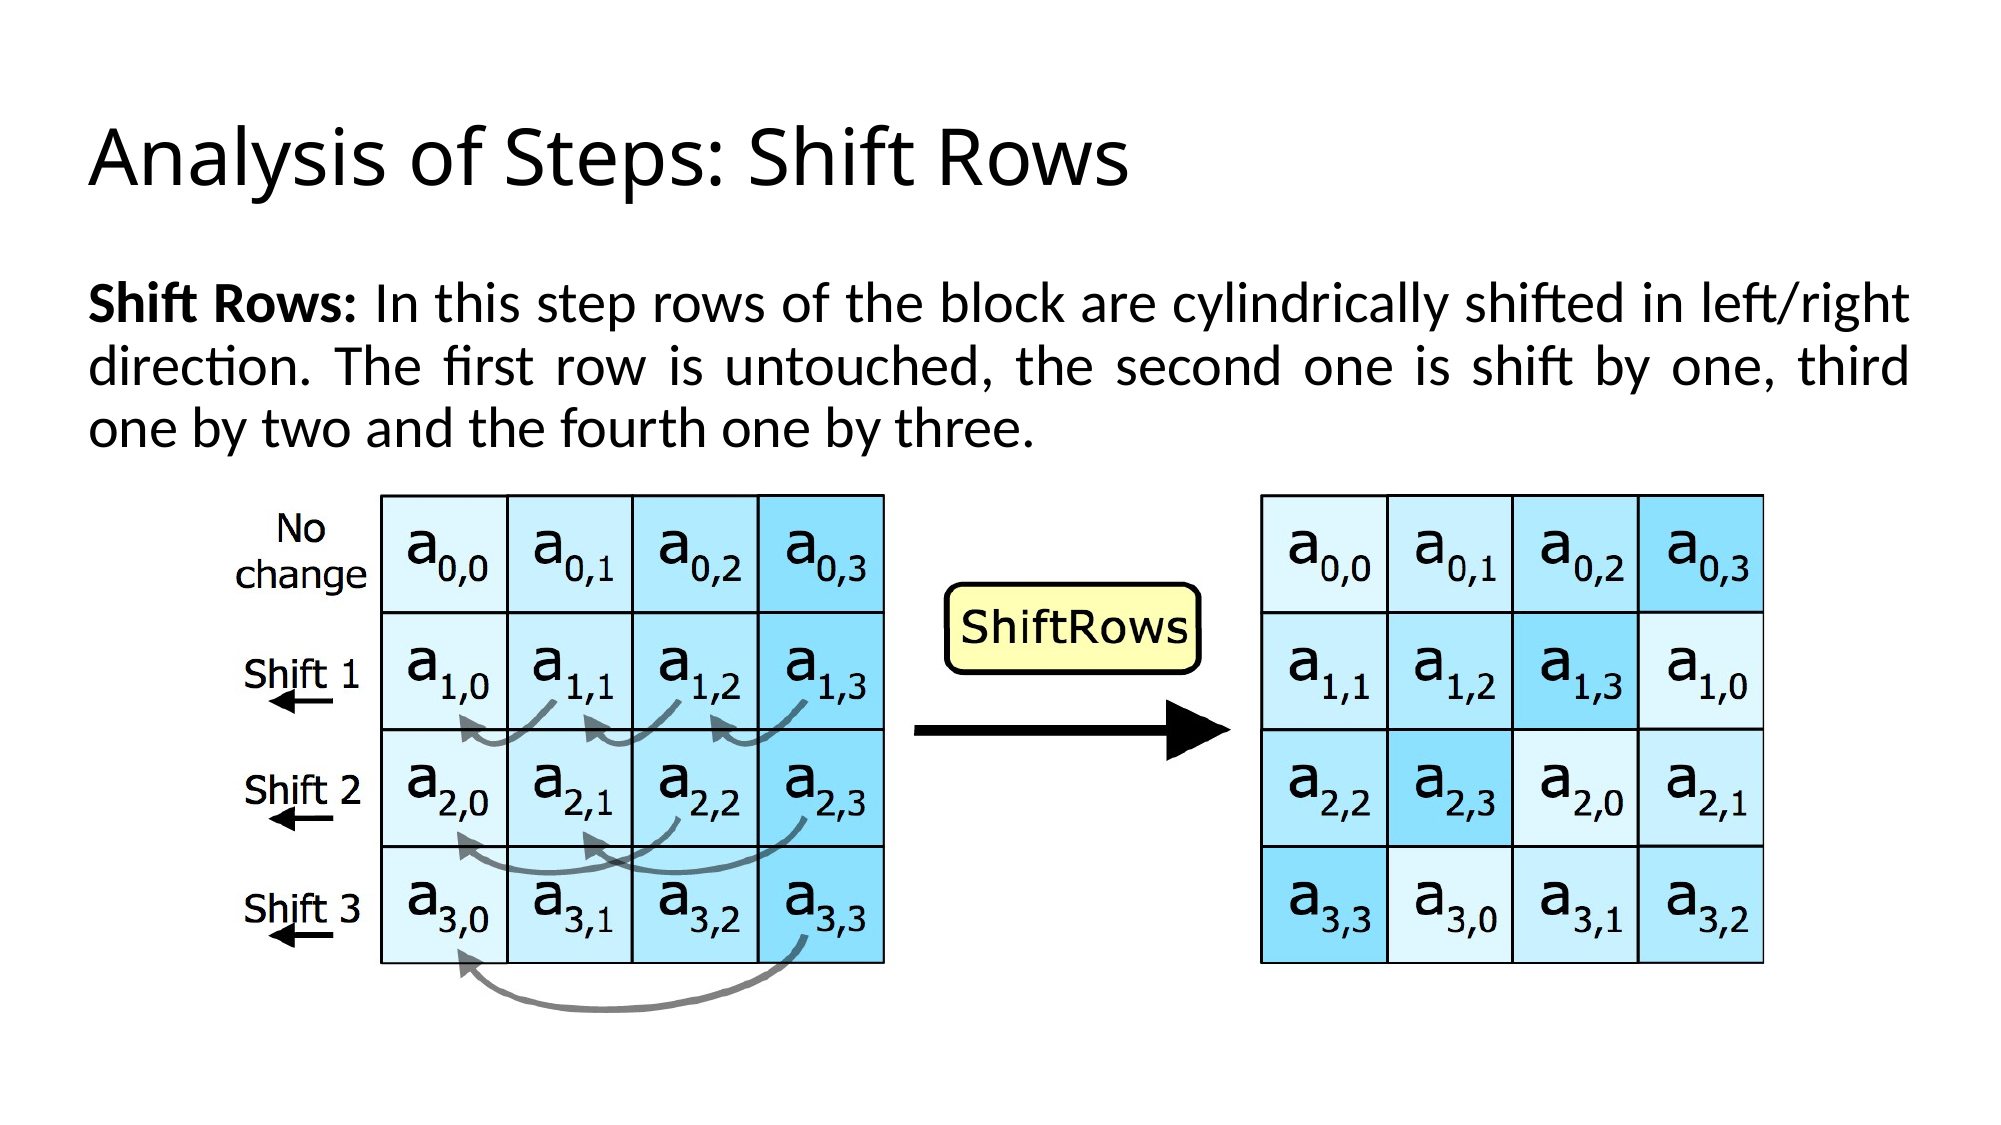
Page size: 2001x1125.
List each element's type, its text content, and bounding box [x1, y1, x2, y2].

list Shift Rows: In this step rows of the block are cylindrically shifted in left/right direction. The first row is untouched, the second one is shift by one, third one by two and the fourth one by three. [68, 252, 1932, 1000]
text_box [235, 494, 1765, 1013]
title Analysis of Steps: Shift Rows [68, 97, 1932, 223]
